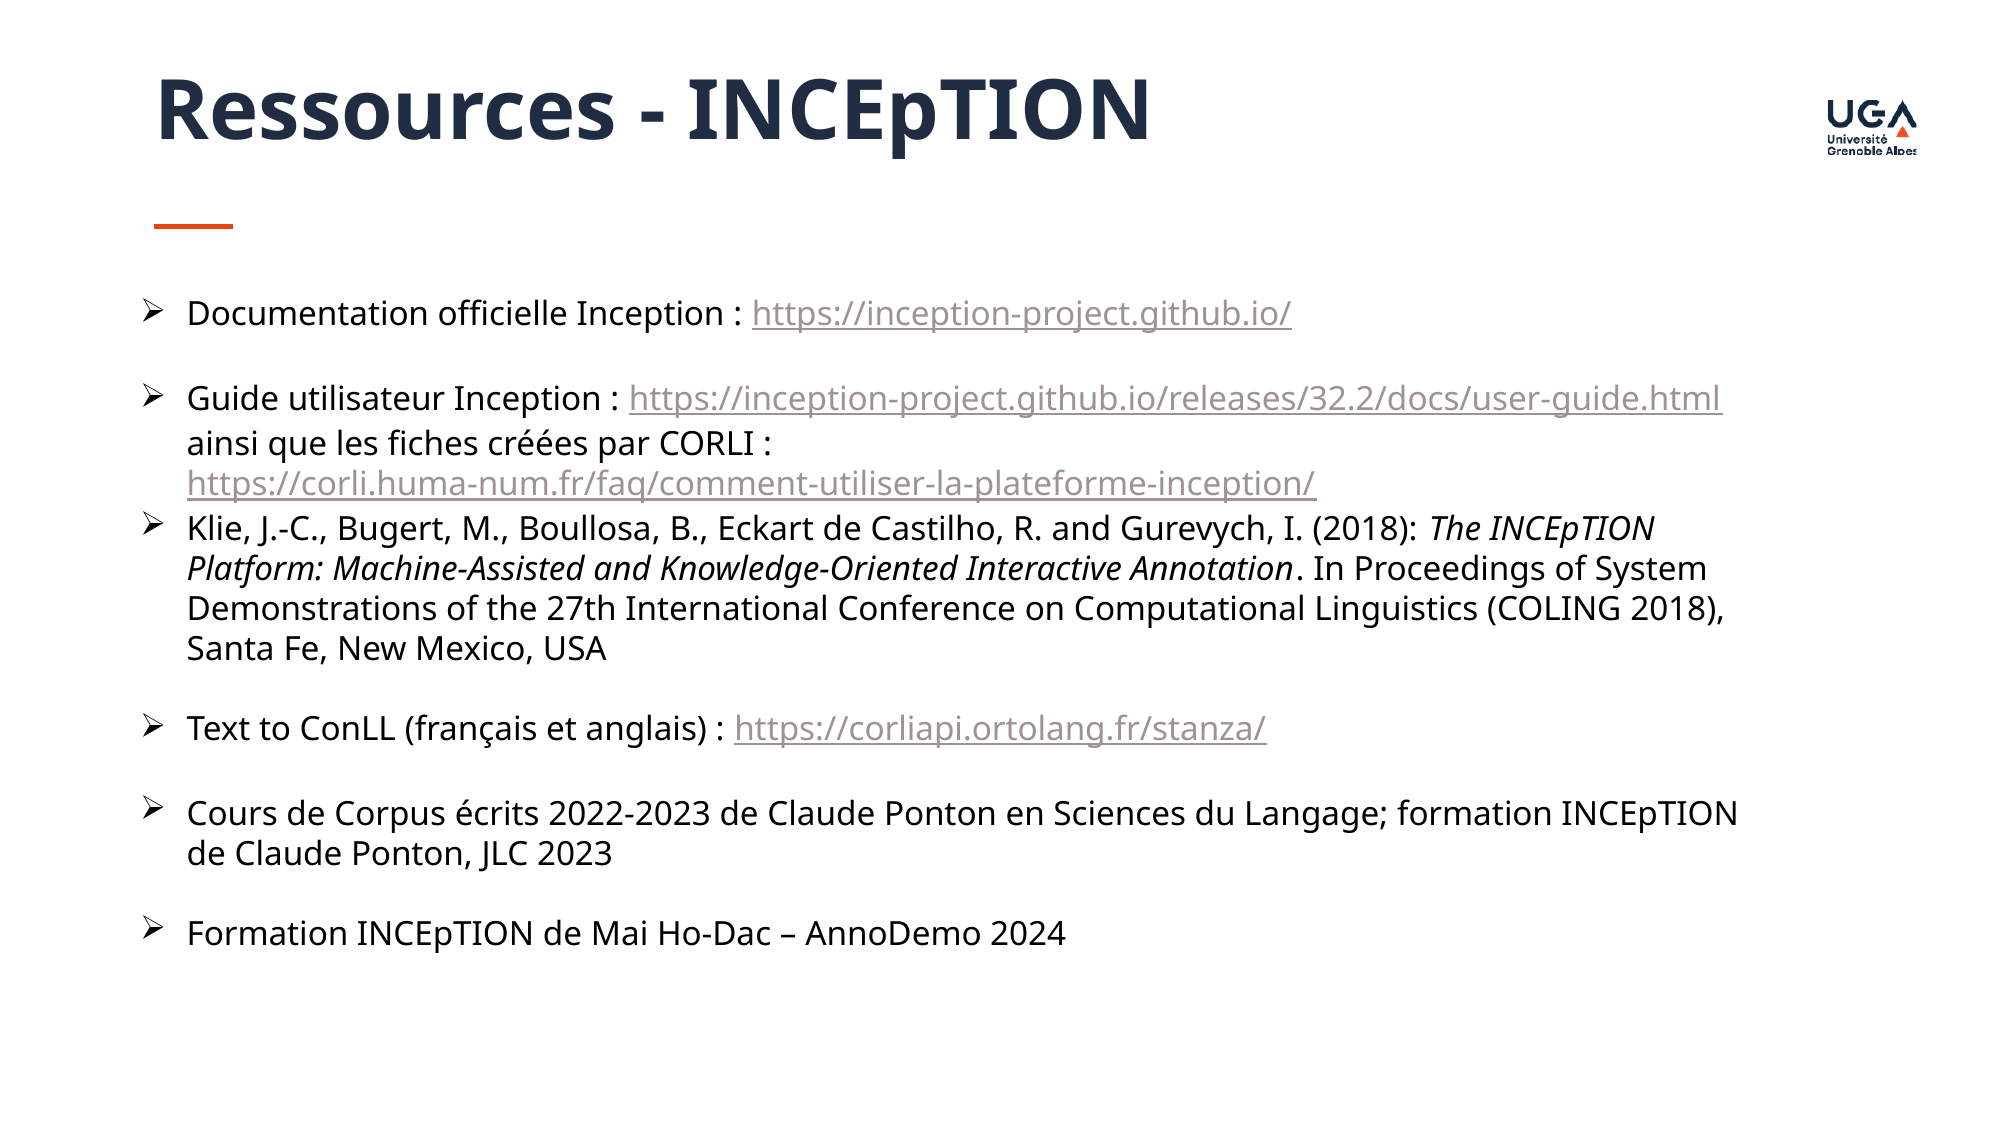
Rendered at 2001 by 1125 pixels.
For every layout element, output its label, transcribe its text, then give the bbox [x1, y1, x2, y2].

title Ressources - INCEpTION [139, 60, 1710, 284]
text_box Documentation officielle Inception : https://inception-project.github.io/ Guide utilisateur Inception : https://inception-project.github.io/releases/32.2/docs/user-guide.html ainsi que les fiches créées par CORLI : https://corli.huma-num.fr/faq/comment-utiliser-la-plateforme-inception/ Klie, J.-C., Bugert, M., Boullosa, B., Eckart de Castilho, R. and Gurevych, I. (2018): The INCEpTION Platform: Machine-Assisted and Knowledge-Oriented Interactive Annotation. In Proceedings of System Demonstrations of the 27th International Conference on Computational Linguistics (COLING 2018), Santa Fe, New Mexico, USA Text to ConLL (français et anglais) : https://corliapi.ortolang.fr/stanza/ Cours de Corpus écrits 2022-2023 de Claude Ponton en Sciences du Langage; formation INCEpTION de Claude Ponton, JLC 2023 Formation INCEpTION de Mai Ho-Dac – AnnoDemo 2024 [125, 284, 1804, 1005]
